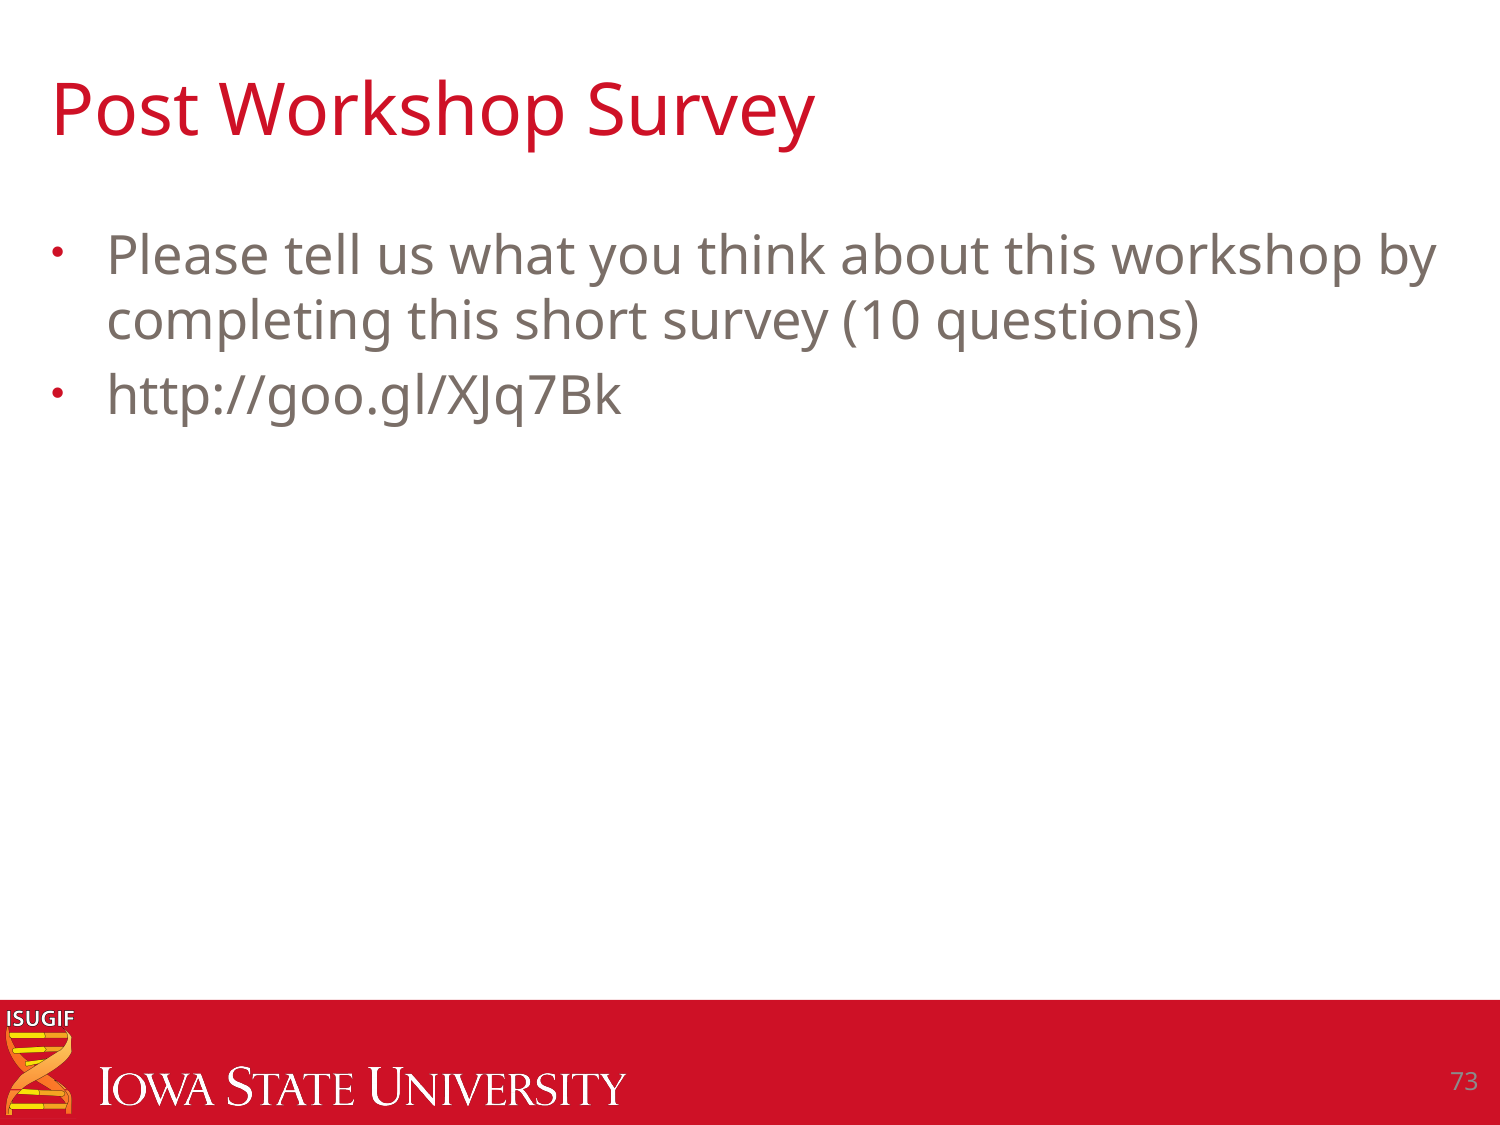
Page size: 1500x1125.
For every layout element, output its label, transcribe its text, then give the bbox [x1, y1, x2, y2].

list Please tell us what you think about this workshop by completing this short survey (10 questions) http://goo.gl/XJq7Bk [34, 212, 1476, 976]
picture [0, 1006, 77, 1119]
title Post Workshop Survey [34, 12, 1311, 201]
picture [99, 1066, 627, 1110]
